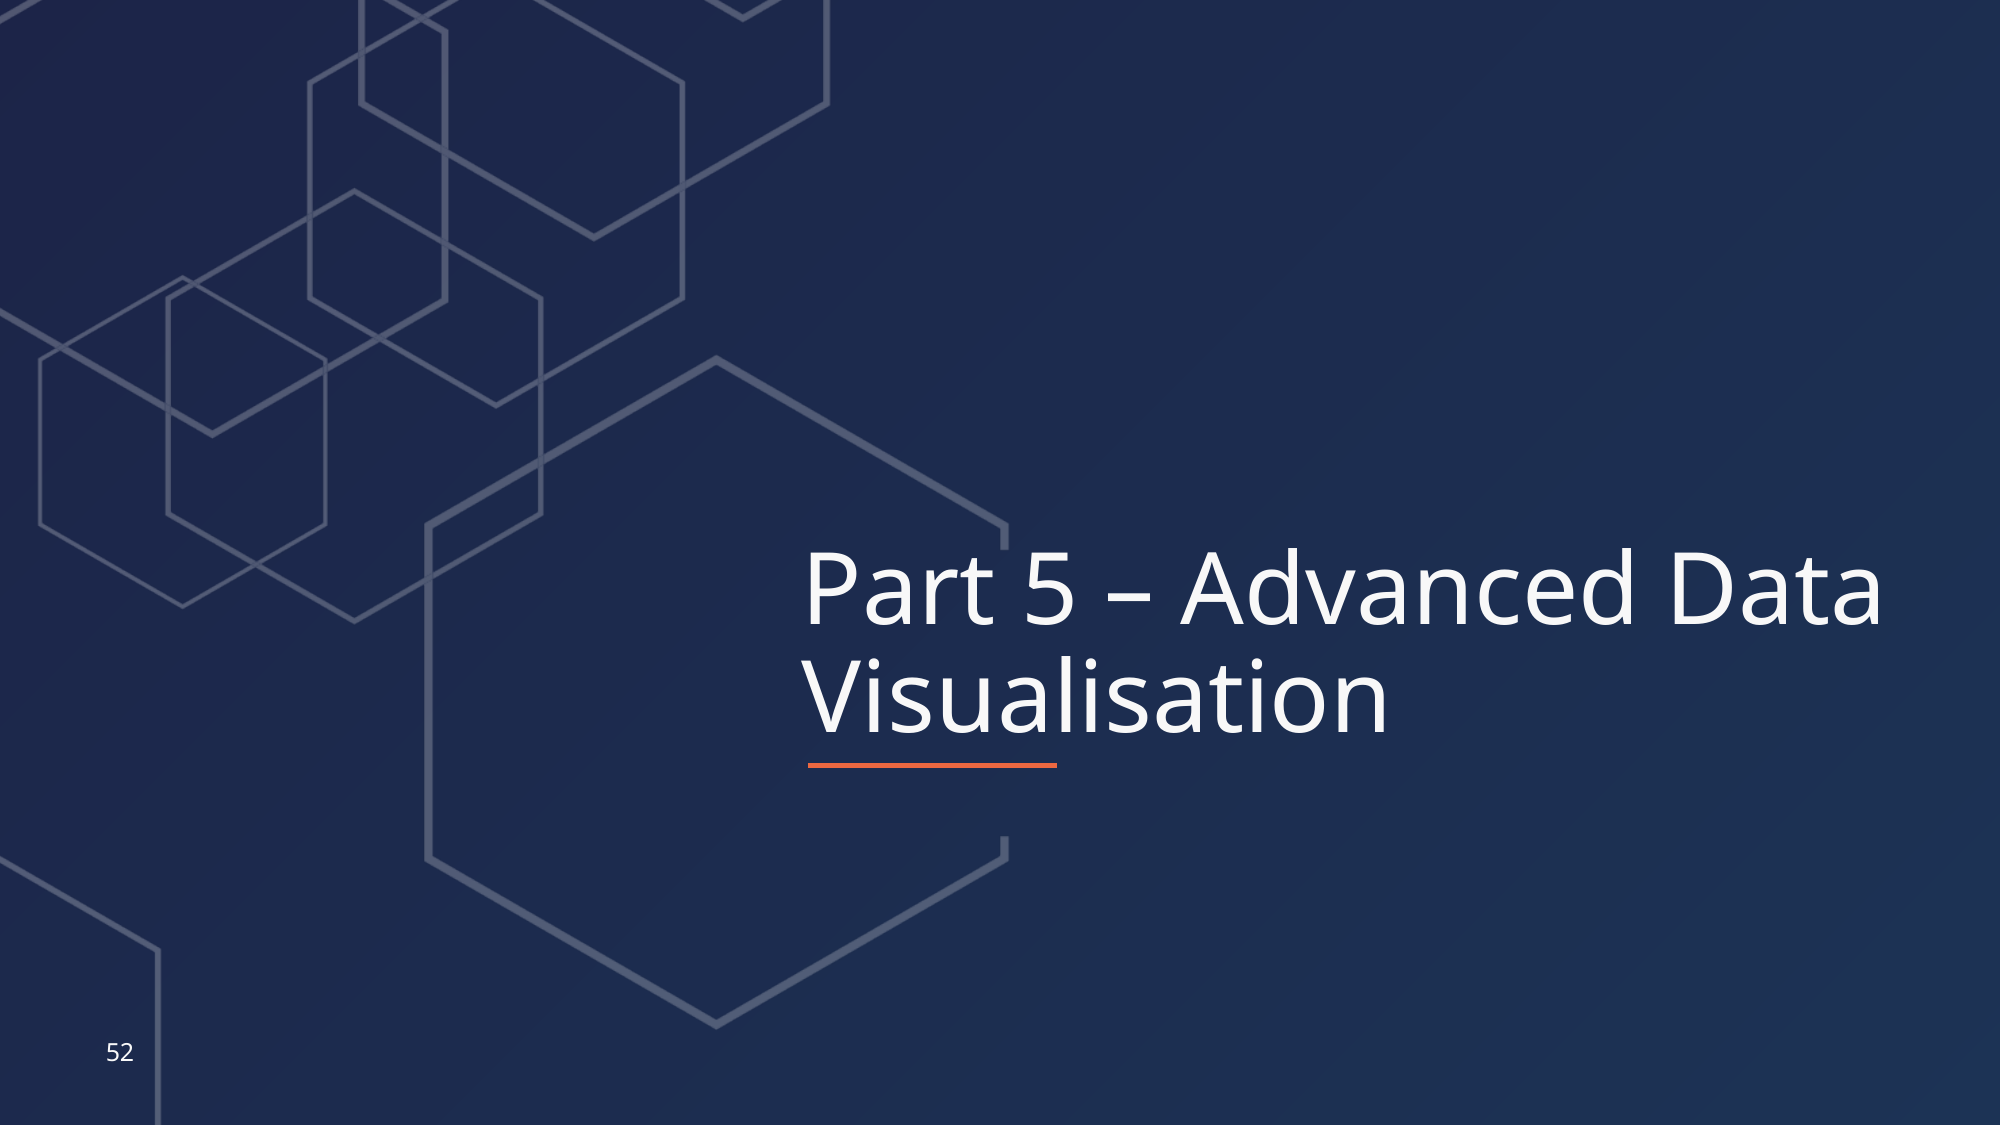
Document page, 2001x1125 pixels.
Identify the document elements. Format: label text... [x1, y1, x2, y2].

title Part 5 – Advanced Data Visualisation [801, 487, 1948, 806]
slide_number 52 [105, 1023, 556, 1084]
